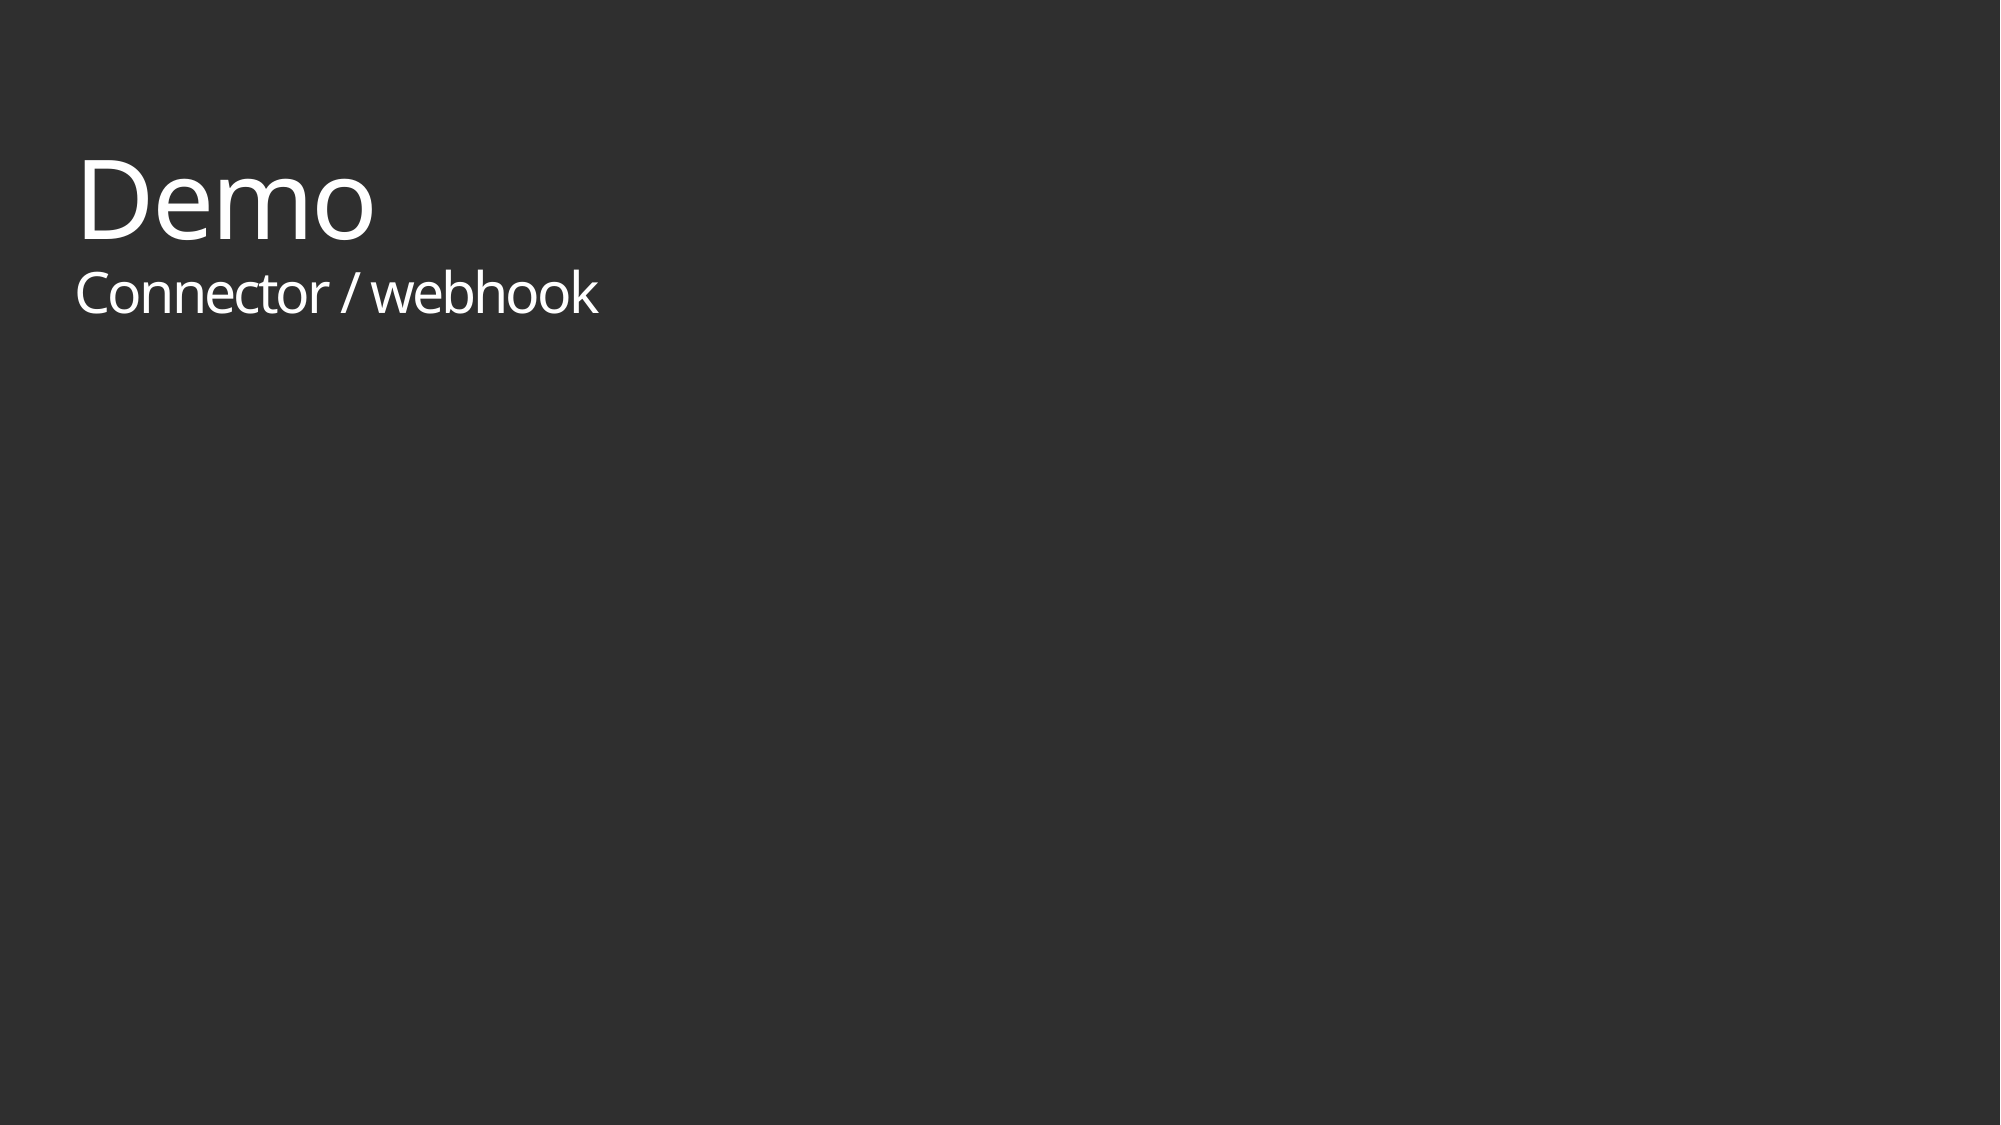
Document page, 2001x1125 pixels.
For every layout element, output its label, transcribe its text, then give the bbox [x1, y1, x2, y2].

title Demo Connector / webhook [74, 144, 1298, 729]
